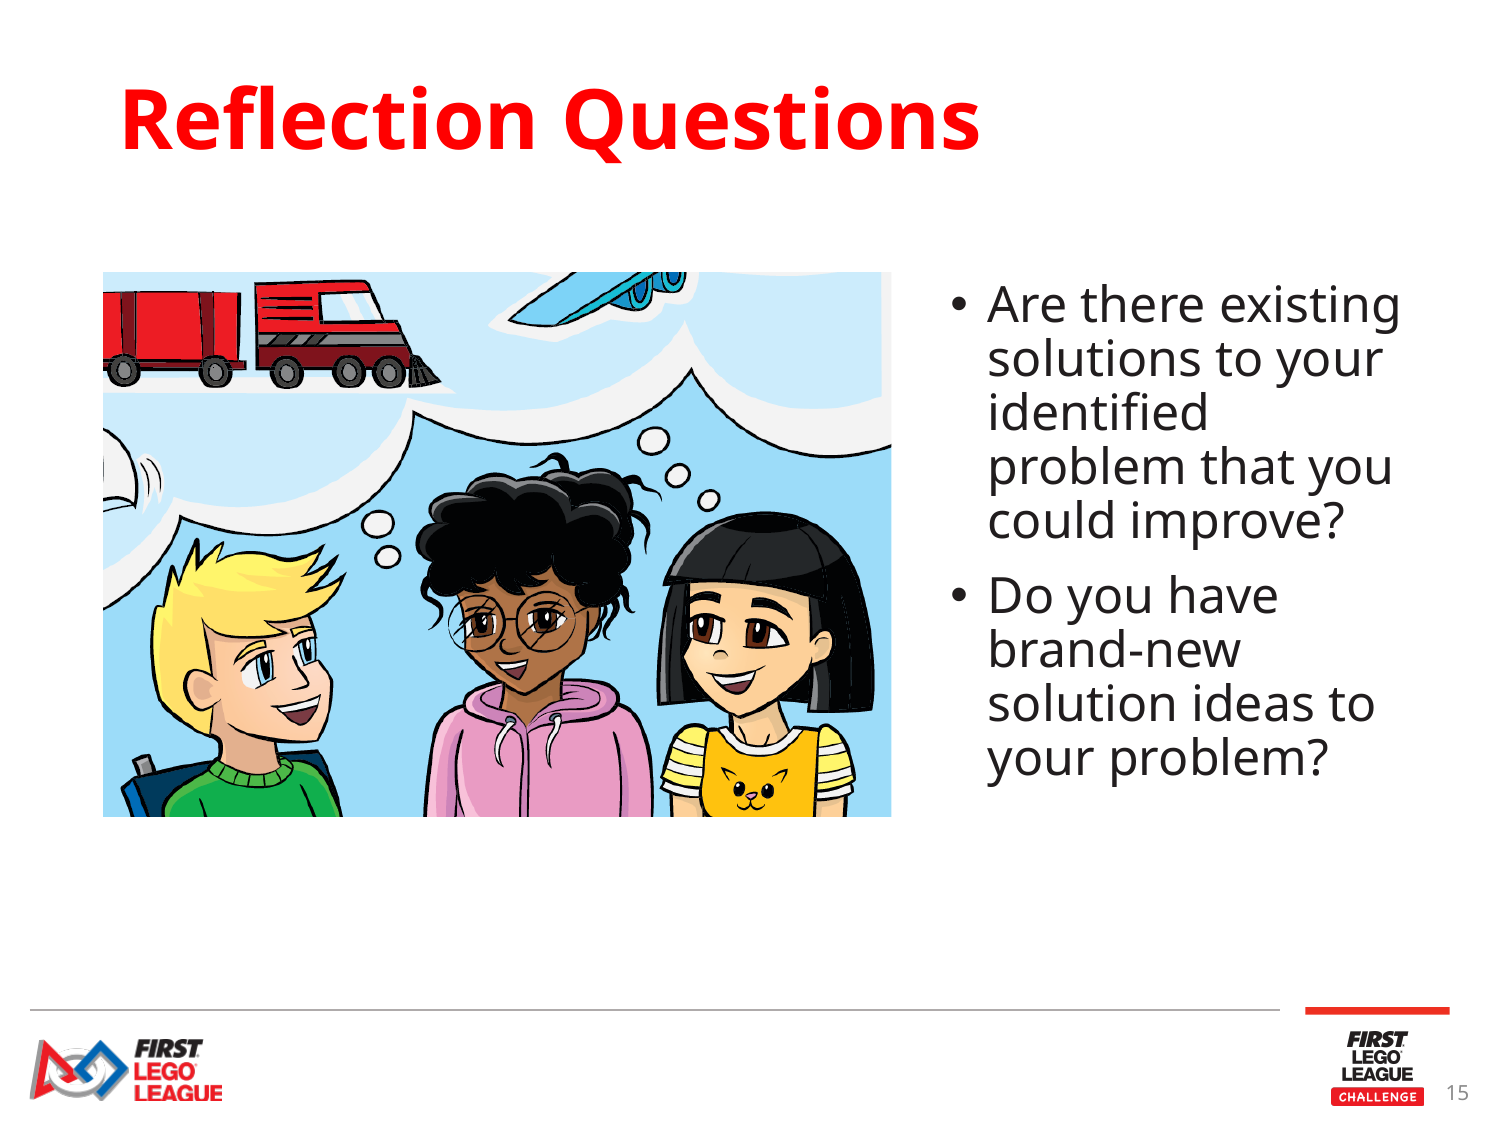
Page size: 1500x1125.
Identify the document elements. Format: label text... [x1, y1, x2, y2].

title Reflection Questions [103, 59, 1397, 185]
picture [103, 272, 892, 817]
slide_number 15 [1425, 1076, 1484, 1111]
list Are there existing solutions to your identified problem that you could improve? Do you have brand-new solution ideas to your problem? [935, 272, 1426, 826]
